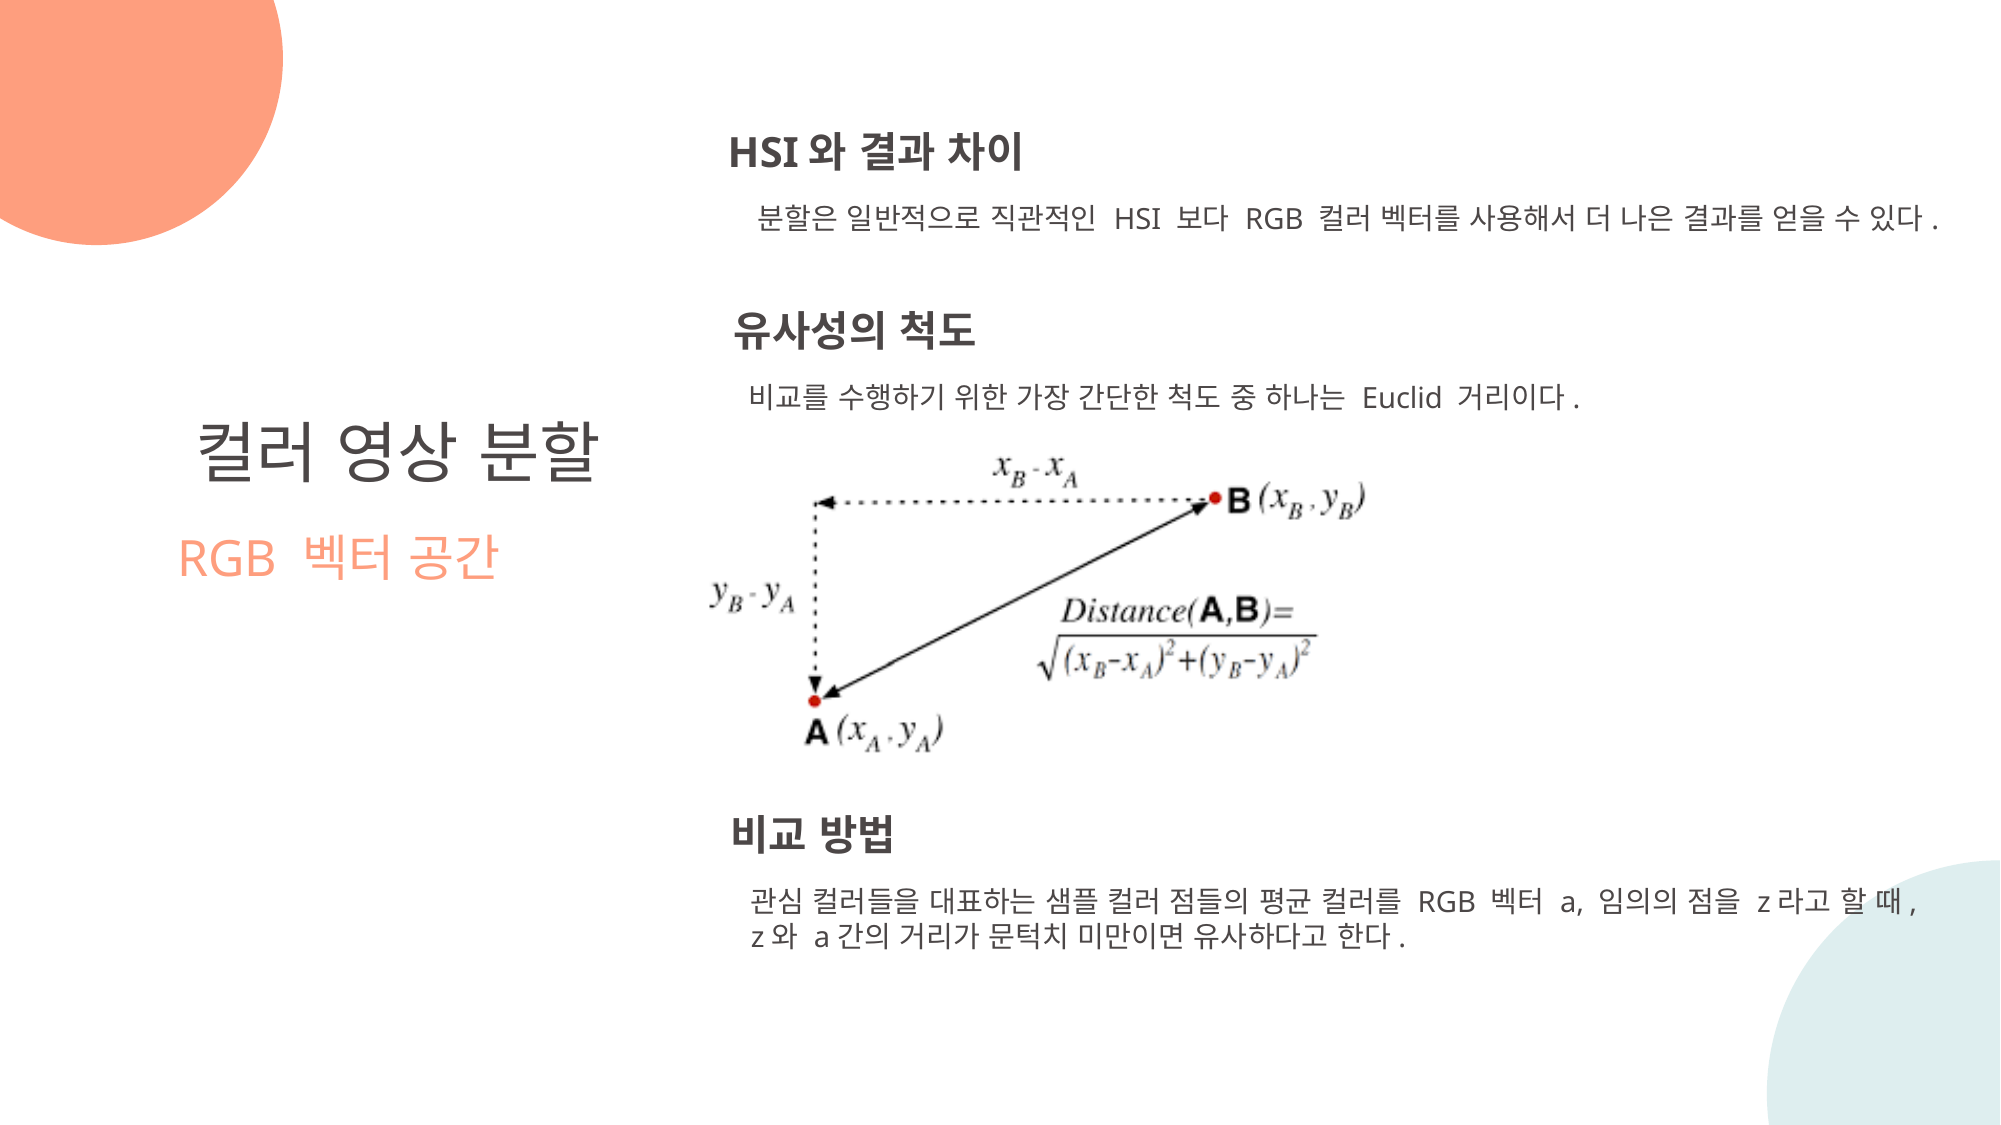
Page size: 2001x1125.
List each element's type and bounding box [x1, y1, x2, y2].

text_box [706, 118, 1990, 244]
text_box [0, 0, 284, 247]
text_box [157, 403, 640, 595]
text_box [1765, 859, 2000, 1125]
text_box [706, 801, 1961, 962]
text_box [706, 297, 1622, 423]
picture [706, 436, 1382, 763]
